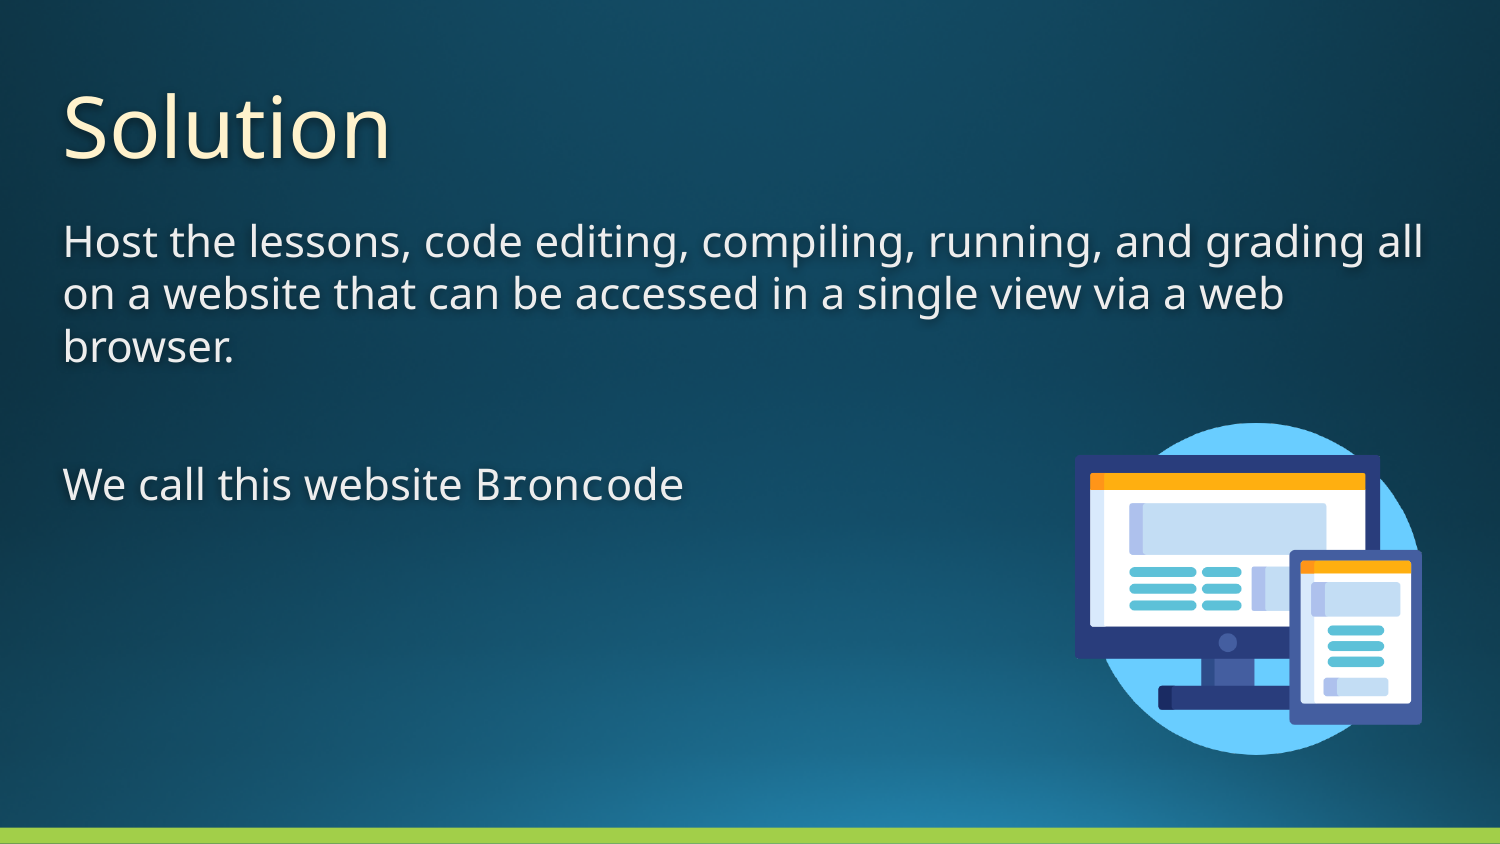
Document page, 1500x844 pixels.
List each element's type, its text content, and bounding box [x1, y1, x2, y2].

title Solution [51, 72, 1449, 189]
list Host the lessons, code editing, compiling, running, and grading all on a website that can be accessed in a single view via a web browser. We call this website Broncode [51, 207, 1449, 750]
picture [0, 0, 1500, 827]
